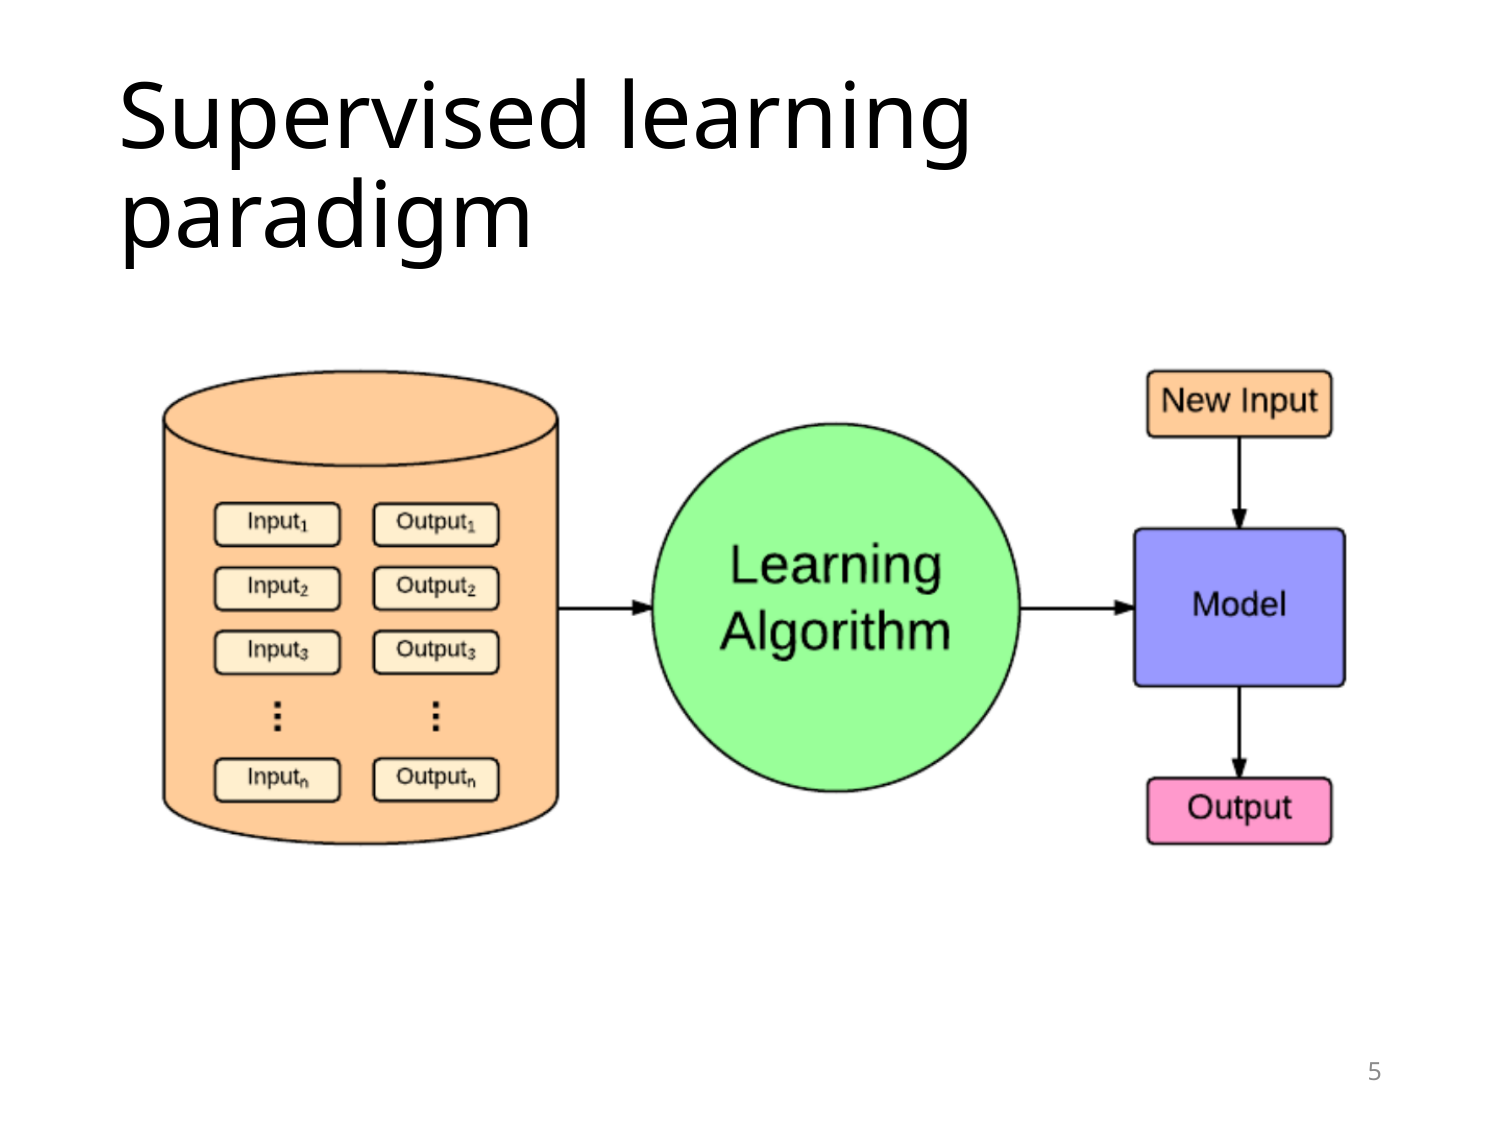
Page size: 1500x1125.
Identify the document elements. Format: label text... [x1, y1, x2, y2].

slide_number 5 [1059, 1042, 1397, 1103]
title Supervised learning paradigm [103, 59, 1397, 278]
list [82, 306, 1375, 882]
